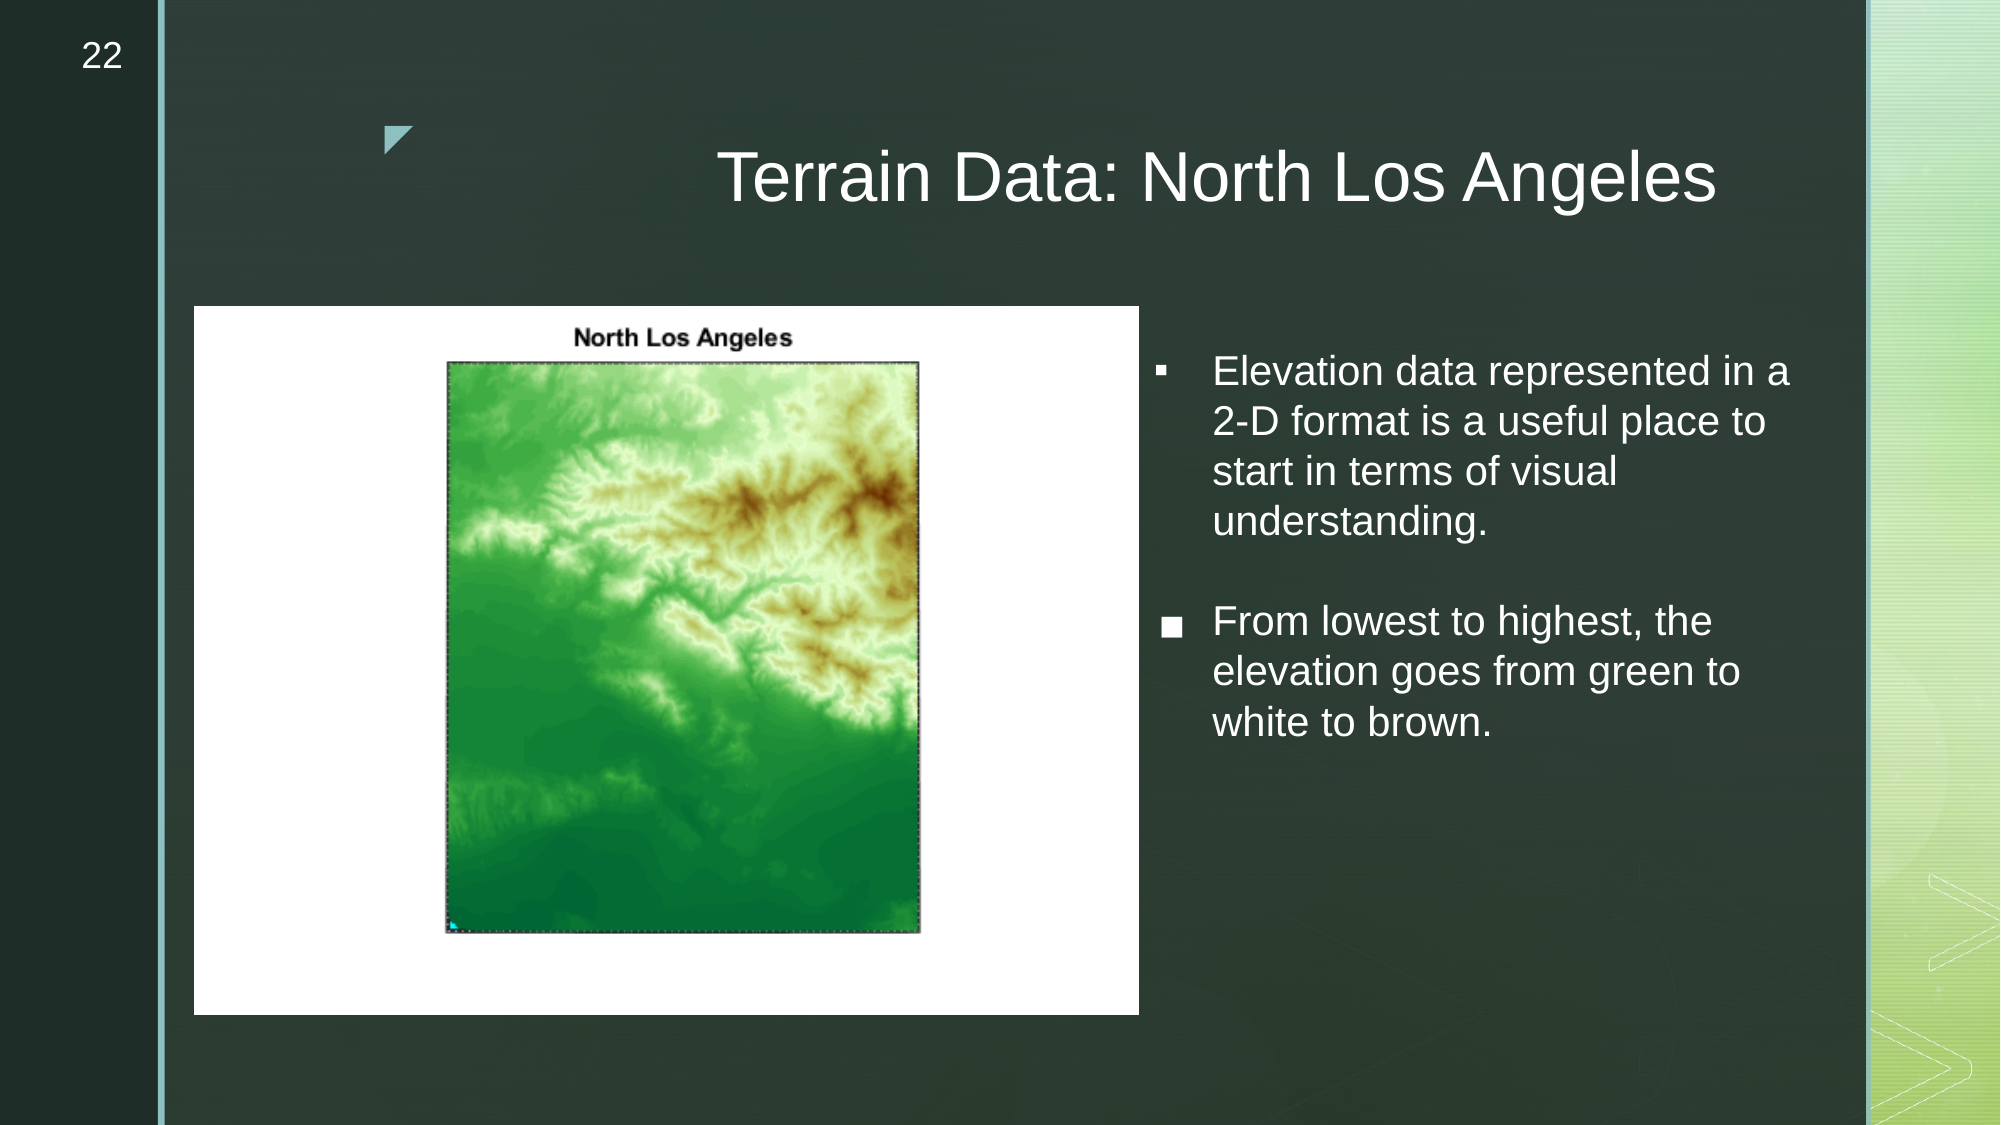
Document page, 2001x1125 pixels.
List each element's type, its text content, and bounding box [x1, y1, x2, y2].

picture [194, 306, 1139, 1015]
slide_number ‹#› [25, 26, 131, 80]
title Terrain Data: North Los Angeles [428, 132, 1734, 310]
list Elevation data represented in a 2-D format is a useful place to start in terms of visual understanding. From lowest to highest, the elevation goes from green to white to brown. [1144, 336, 1838, 993]
picture [1871, 0, 2001, 1125]
